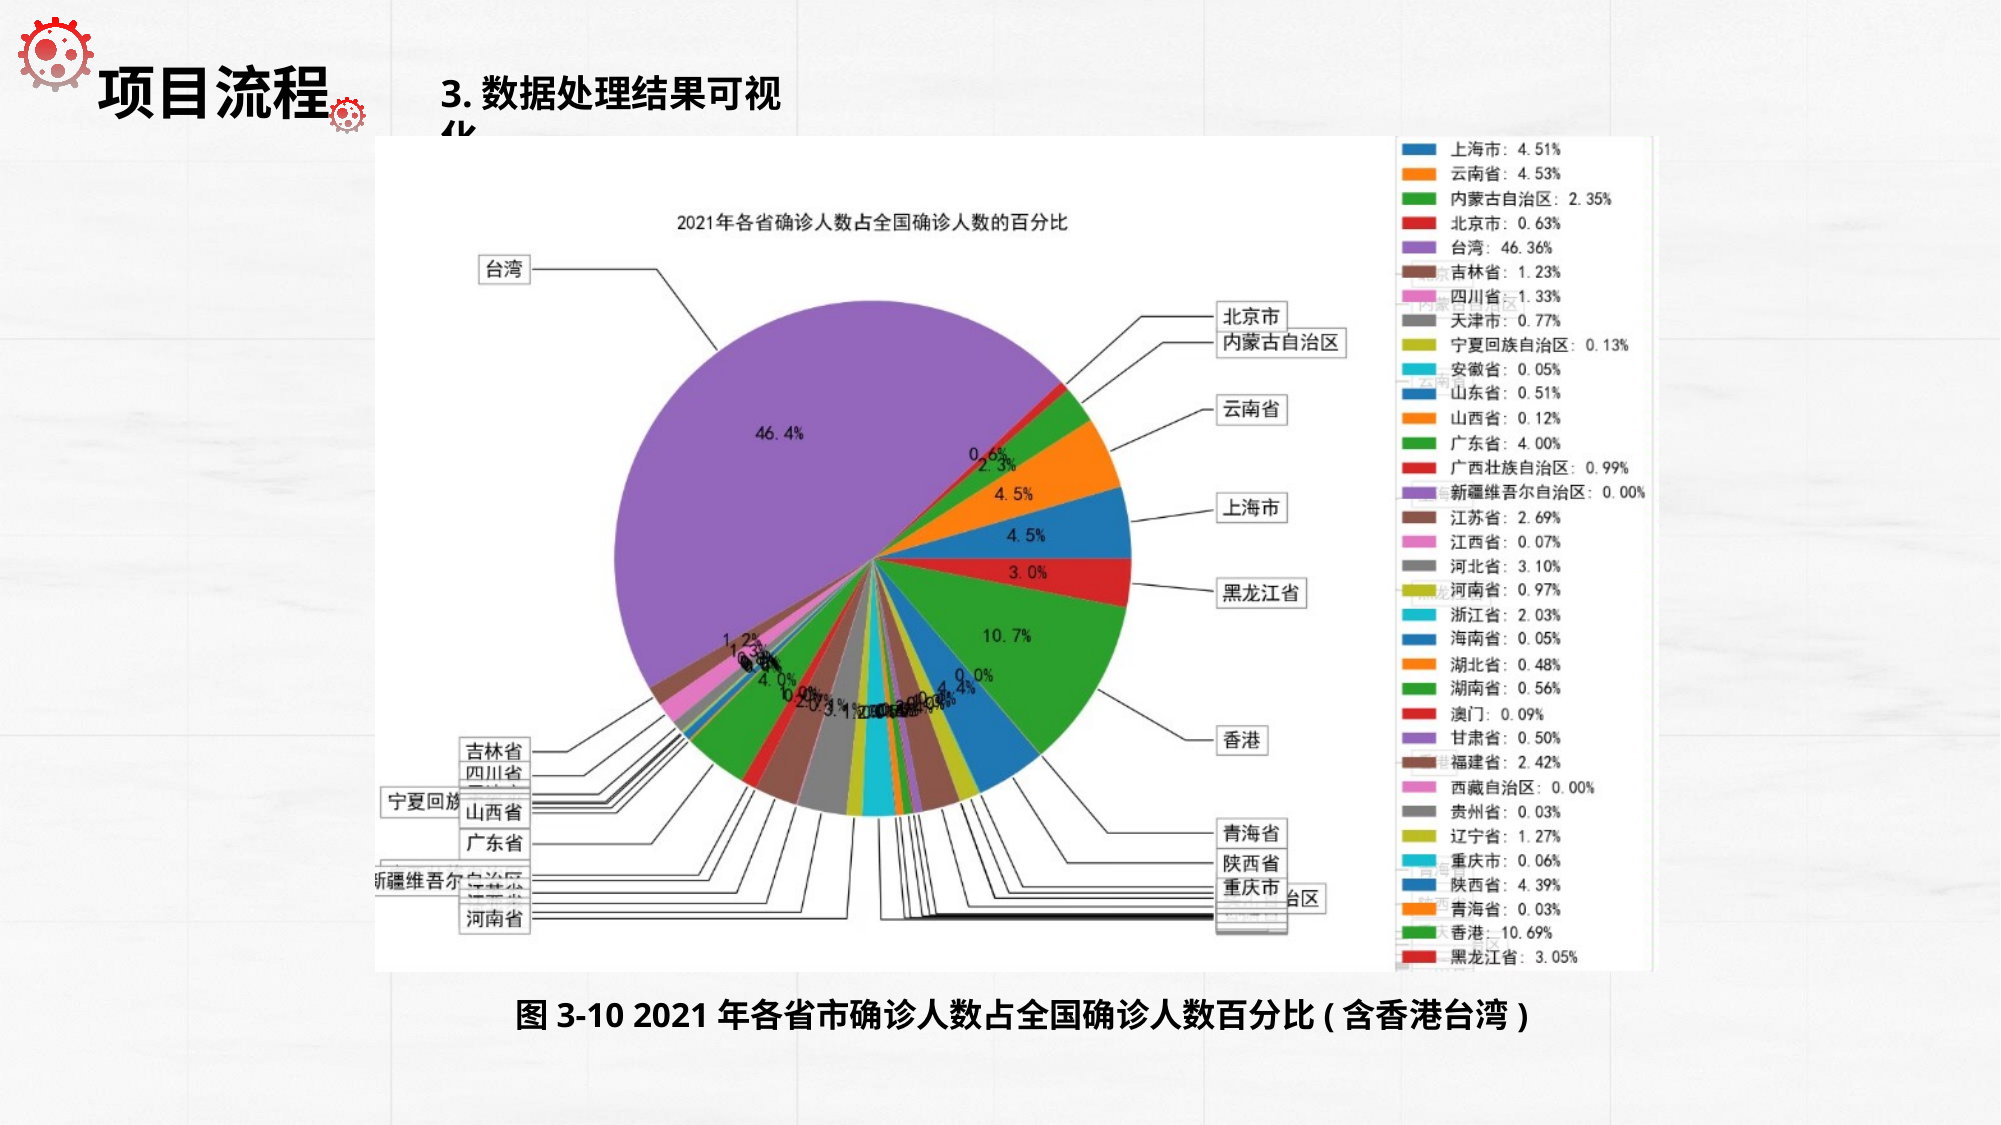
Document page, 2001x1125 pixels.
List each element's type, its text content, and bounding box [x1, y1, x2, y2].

picture [0, 0, 2001, 1125]
text_box 图3-10 2021年各省市确诊人数占全国确诊人数百分比(含香港台湾) [456, 972, 1543, 1042]
text_box 3.数据处理结果可视化 [425, 62, 831, 136]
text_box 项目流程 [55, 57, 376, 137]
text_box [17, 16, 94, 93]
